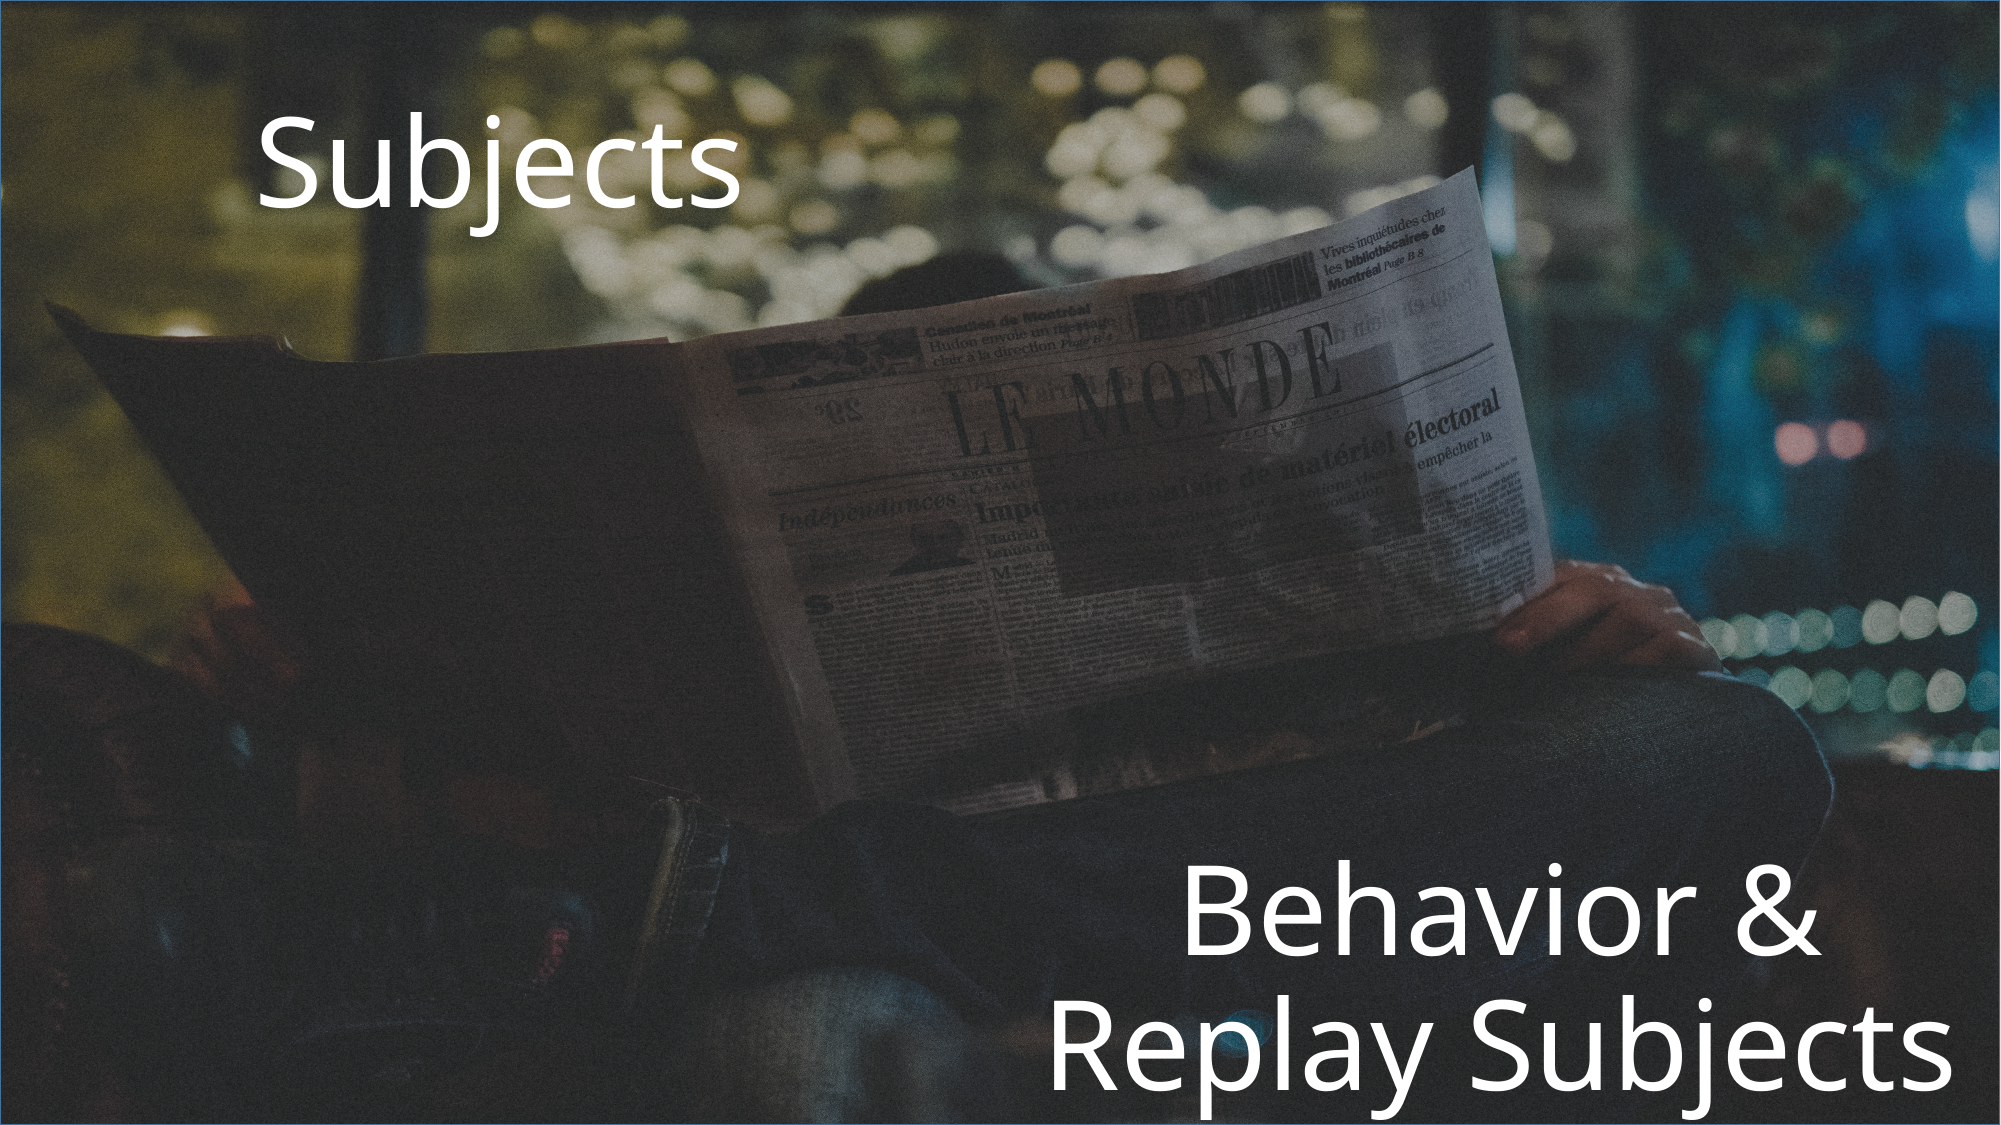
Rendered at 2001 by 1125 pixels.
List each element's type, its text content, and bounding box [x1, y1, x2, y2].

text_box [0, 0, 2000, 1125]
title Behavior & Replay Subjects [999, 733, 2000, 1125]
text_box Subjects [0, 0, 1000, 392]
